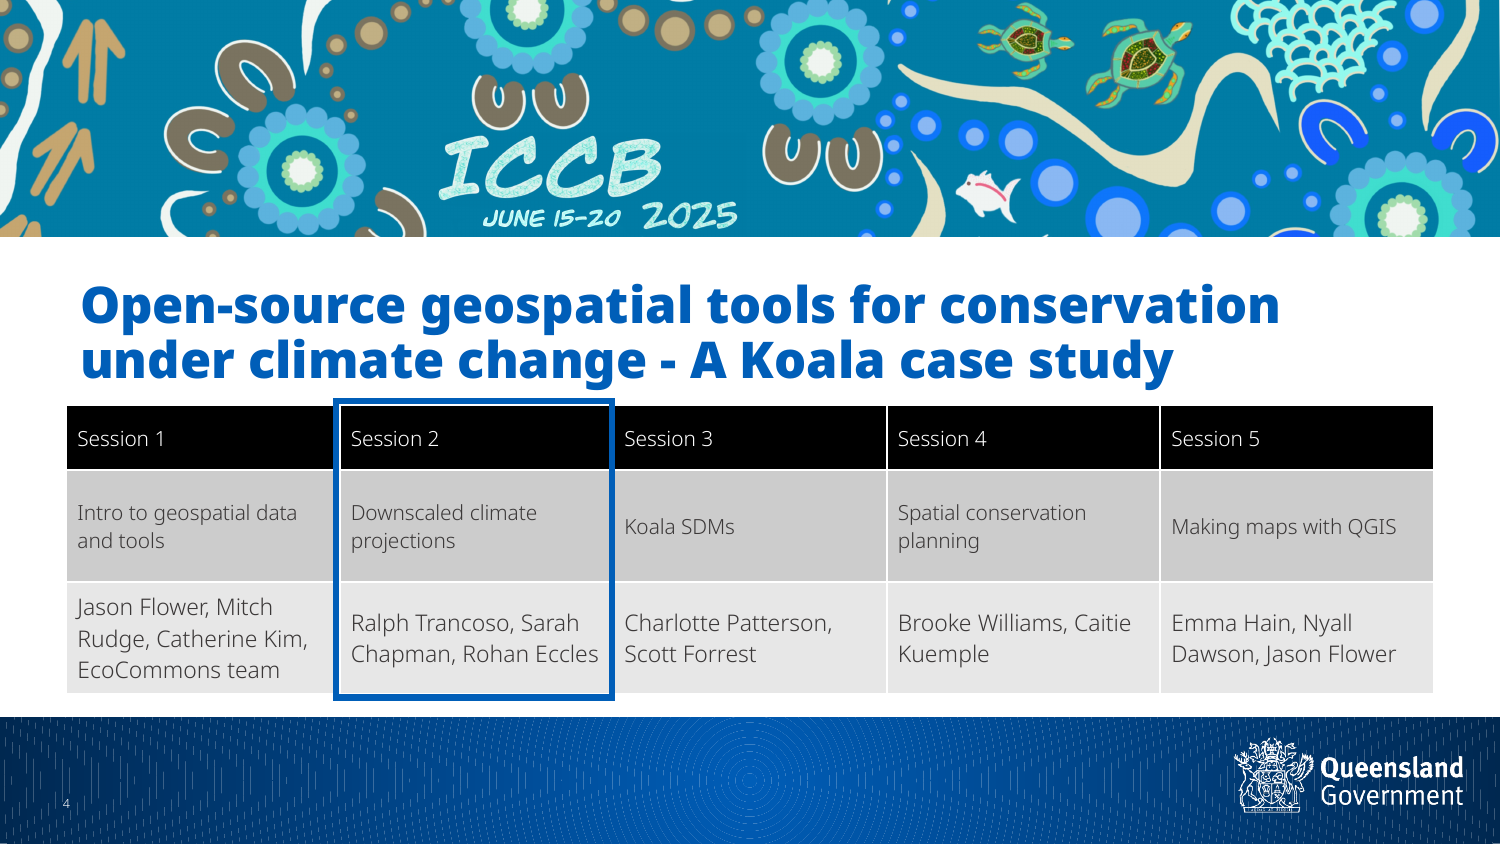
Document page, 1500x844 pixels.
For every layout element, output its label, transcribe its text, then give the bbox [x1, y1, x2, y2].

picture [1231, 0, 1396, 102]
picture [911, 111, 941, 141]
picture [330, 87, 344, 101]
picture [215, 40, 296, 112]
table_cell Brooke Williams, Caitie Kuemple [888, 583, 1159, 693]
picture [655, 11, 695, 51]
picture [1285, 164, 1301, 181]
picture [999, 121, 1037, 159]
text_box [335, 400, 613, 699]
picture [912, 154, 945, 237]
picture [893, 93, 909, 110]
picture [319, 63, 333, 78]
picture [1422, 0, 1479, 130]
picture [203, 203, 216, 216]
picture [499, 211, 513, 226]
picture [442, 0, 454, 5]
picture [876, 111, 895, 129]
picture [956, 171, 1020, 223]
picture [1330, 151, 1475, 237]
picture [206, 230, 219, 237]
picture [717, 202, 736, 228]
picture [223, 190, 237, 204]
picture [164, 106, 235, 173]
picture [1432, 109, 1498, 172]
table_header Session 4 [888, 406, 1159, 469]
picture [898, 53, 1278, 187]
picture [0, 68, 22, 89]
picture [959, 120, 989, 150]
picture [530, 210, 544, 226]
picture [1378, 195, 1427, 237]
table_cell Emma Hain, Nyall Dawson, Jason Flower [1161, 583, 1433, 693]
title Open-source geospatial tools for conservation under climate change - A Koala case study [65, 253, 1428, 405]
picture [344, 109, 358, 122]
picture [1270, 228, 1319, 237]
picture [1086, 19, 1192, 109]
picture [439, 136, 488, 199]
table_cell Intro to geospatial data and tools [67, 471, 335, 581]
picture [886, 169, 902, 186]
picture [419, 0, 432, 7]
picture [0, 102, 9, 117]
picture [4, 24, 33, 53]
picture [0, 0, 63, 214]
picture [597, 0, 617, 12]
picture [63, 19, 125, 105]
picture [885, 136, 902, 154]
picture [608, 139, 661, 196]
picture [1031, 159, 1078, 206]
picture [1253, 170, 1270, 188]
picture [763, 124, 821, 185]
picture [547, 137, 603, 198]
picture [889, 29, 906, 46]
picture [0, 215, 41, 237]
picture [355, 17, 387, 50]
picture [1299, 99, 1368, 165]
picture [375, 188, 426, 237]
picture [391, 2, 411, 22]
picture [238, 104, 365, 235]
picture [744, 6, 764, 27]
picture [859, 230, 875, 237]
picture [555, 211, 559, 226]
picture [302, 0, 330, 74]
table_header Session 3 [614, 406, 886, 469]
picture [1086, 187, 1149, 237]
table_cell Jason Flower, Mitch Rudge, Catherine Kim, EcoCommons team [67, 583, 335, 693]
slide_number 3 [16, 782, 86, 827]
picture [902, 2, 918, 18]
picture [472, 75, 526, 130]
picture [1406, 0, 1444, 33]
picture [643, 202, 716, 228]
picture [460, 0, 593, 74]
picture [0, 0, 12, 16]
picture [532, 73, 589, 129]
table_header Session 5 [1161, 406, 1433, 469]
table_header Session 1 [67, 406, 335, 469]
picture [826, 127, 883, 191]
picture [560, 210, 574, 226]
picture [605, 211, 620, 226]
picture [355, 227, 378, 237]
picture [486, 136, 542, 198]
picture [1371, 85, 1387, 102]
picture [1304, 192, 1320, 211]
picture [618, 5, 649, 36]
picture [506, 0, 548, 29]
picture [704, 10, 735, 40]
picture [484, 211, 497, 226]
picture [514, 211, 529, 226]
picture [876, 201, 893, 218]
picture [978, 3, 1074, 80]
picture [588, 210, 602, 226]
picture [1229, 733, 1469, 818]
picture [1378, 41, 1407, 71]
table_cell Making maps with QGIS [1161, 471, 1433, 581]
table_cell Spatial conservation planning [888, 471, 1159, 581]
picture [1212, 192, 1250, 230]
picture [326, 35, 347, 55]
picture [31, 122, 94, 206]
table_cell Koala SDMs [614, 471, 886, 581]
picture [756, 0, 884, 125]
picture [161, 191, 206, 237]
picture [1160, 223, 1201, 237]
picture [1389, 112, 1406, 129]
table_cell Charlotte Patterson, Scott Forrest [614, 583, 886, 693]
